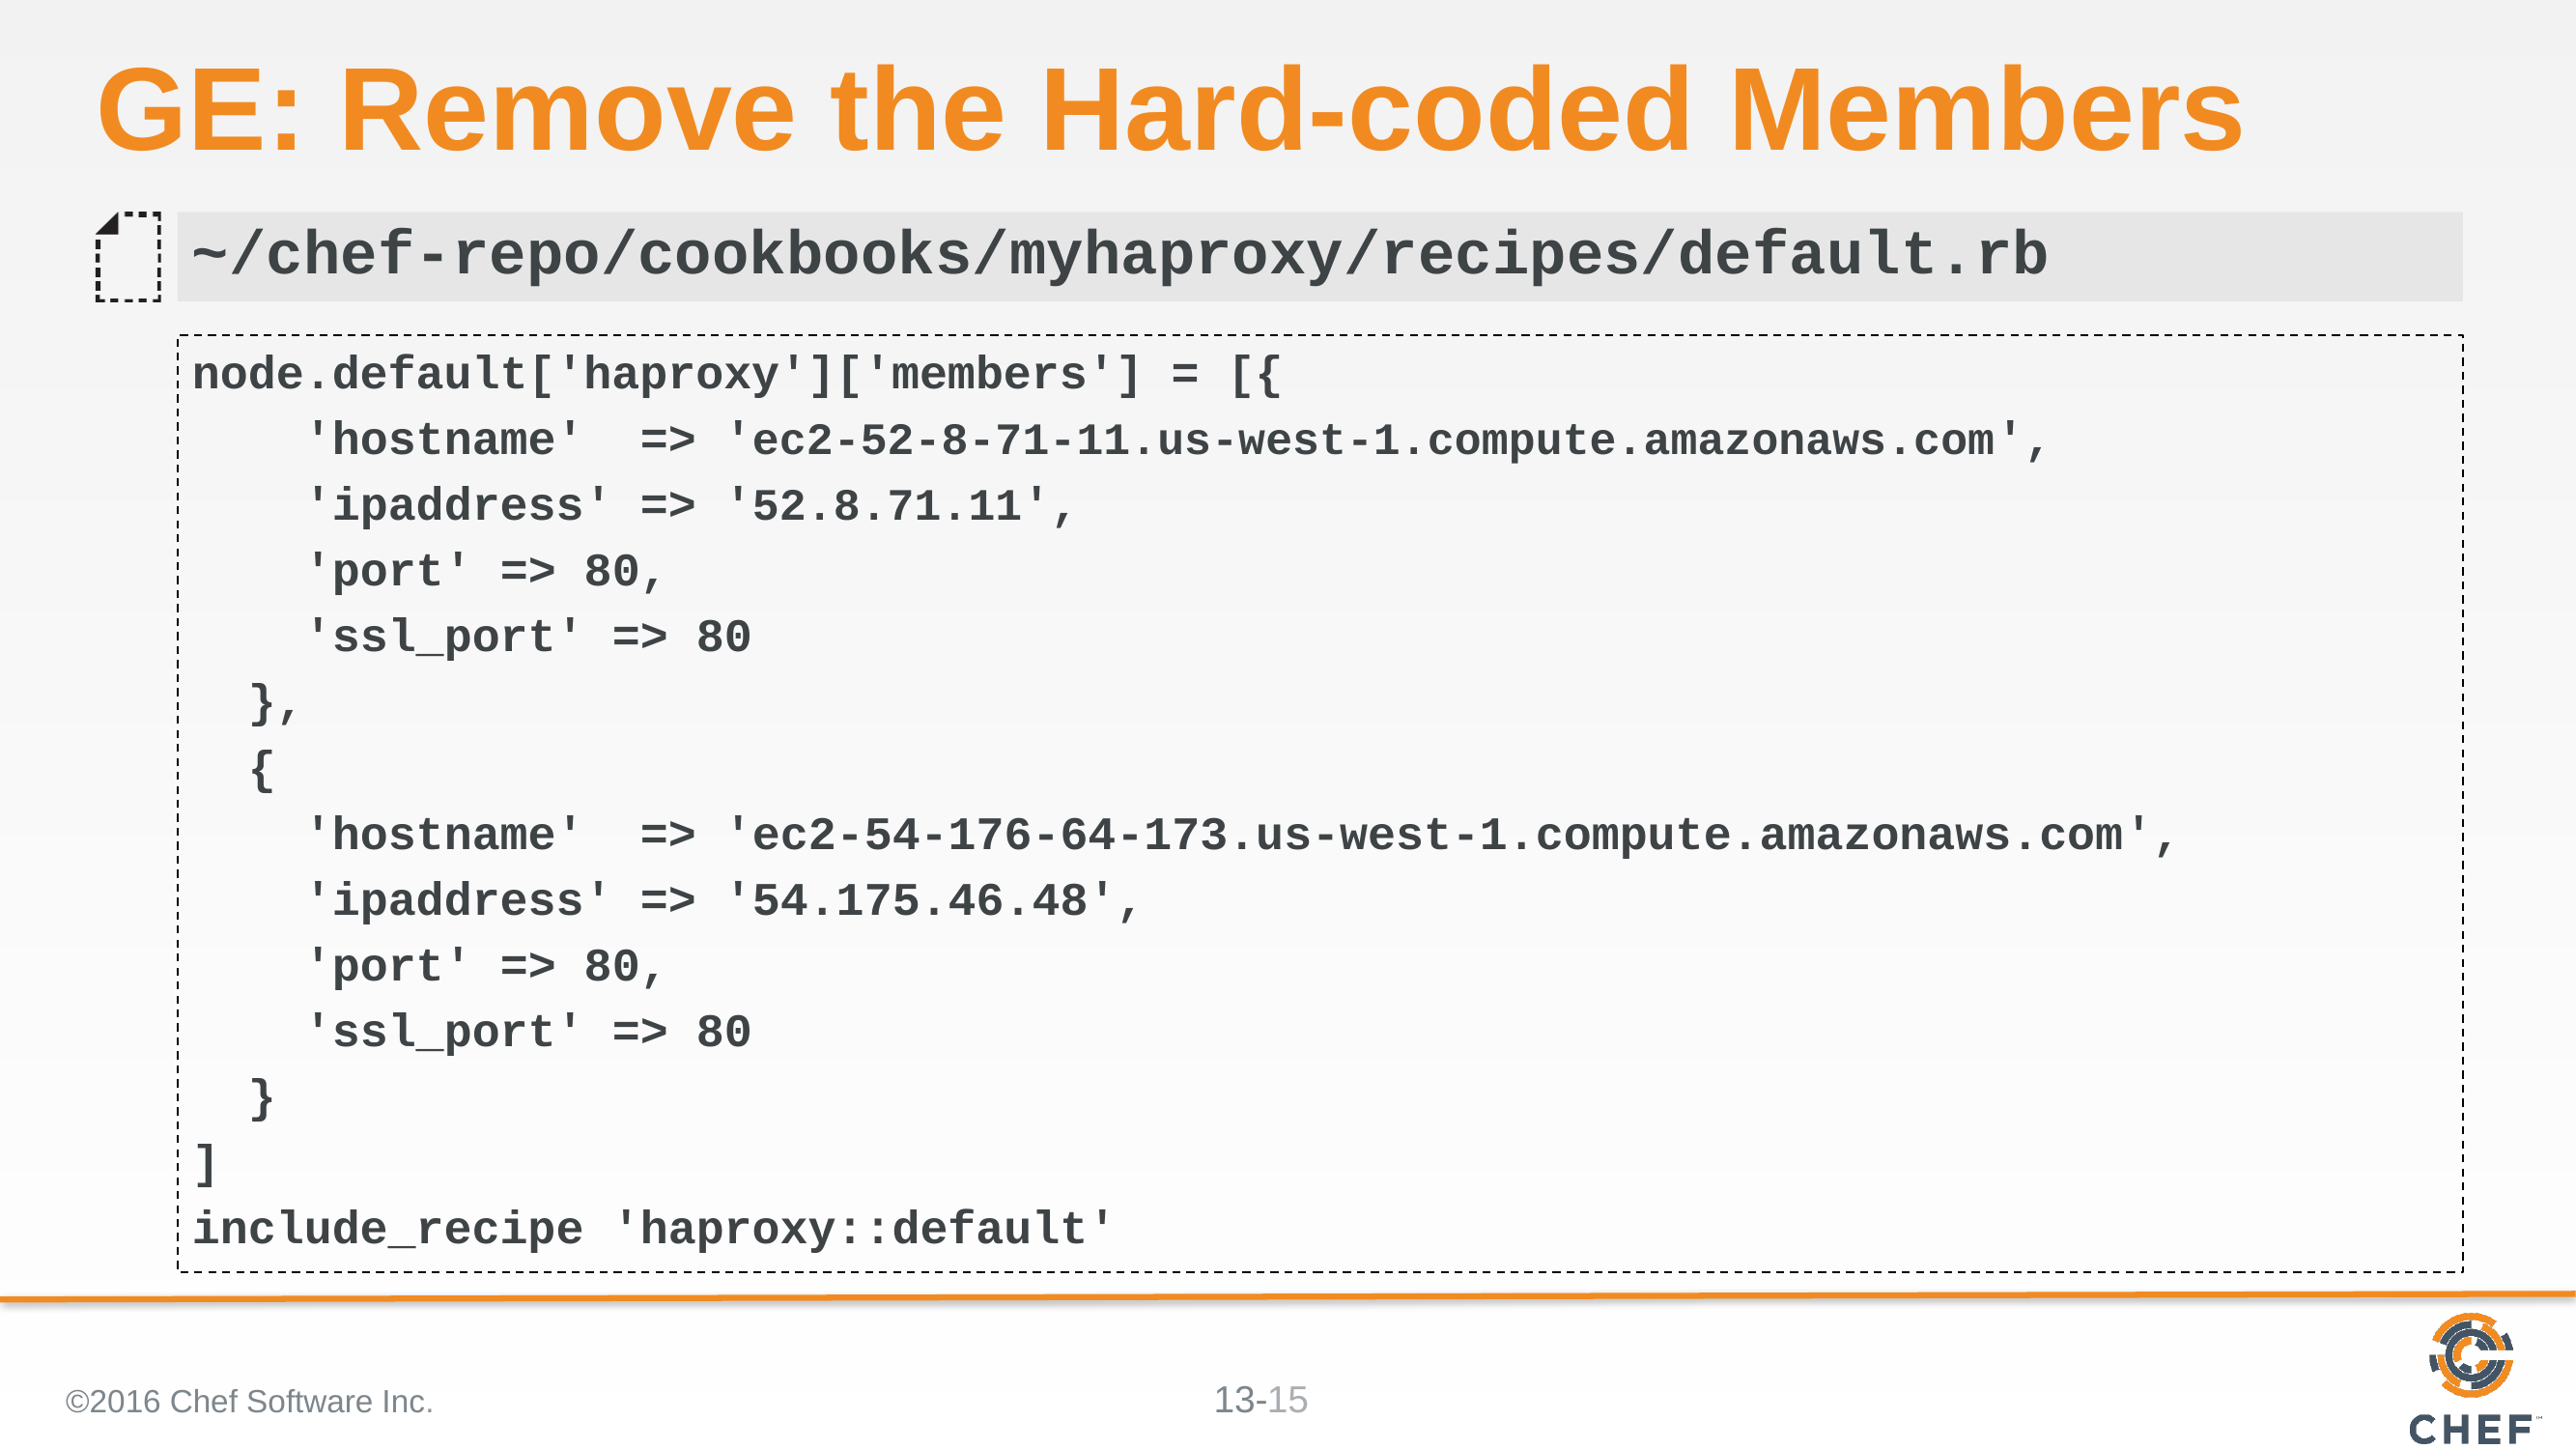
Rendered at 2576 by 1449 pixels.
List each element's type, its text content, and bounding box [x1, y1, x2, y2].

list ~/chef-repo/cookbooks/myhaproxy/recipes/default.rb [177, 212, 2463, 302]
slide_number 15 [998, 1359, 1578, 1437]
list node.default['haproxy']['members'] = [{ 'hostname' => 'ec2-52-8-71-11.us-west-1.compute.amazonaws.com', 'ipaddress' => '52.8.71.11', 'port' => 80, 'ssl_port' => 80 }, { 'hostname' => 'ec2-54-176-64-173.us-west-1.compute.amazonaws.com', 'ipaddress' => '54.175.46.48', 'port' => 80, 'ssl_port' => 80 } ] include_recipe 'haproxy::default' [177, 334, 2464, 1273]
picture [2399, 1297, 2550, 1449]
title GE: Remove the Hard-coded Members [96, 48, 2463, 180]
footer ©2016 Chef Software Inc. [51, 1359, 952, 1440]
